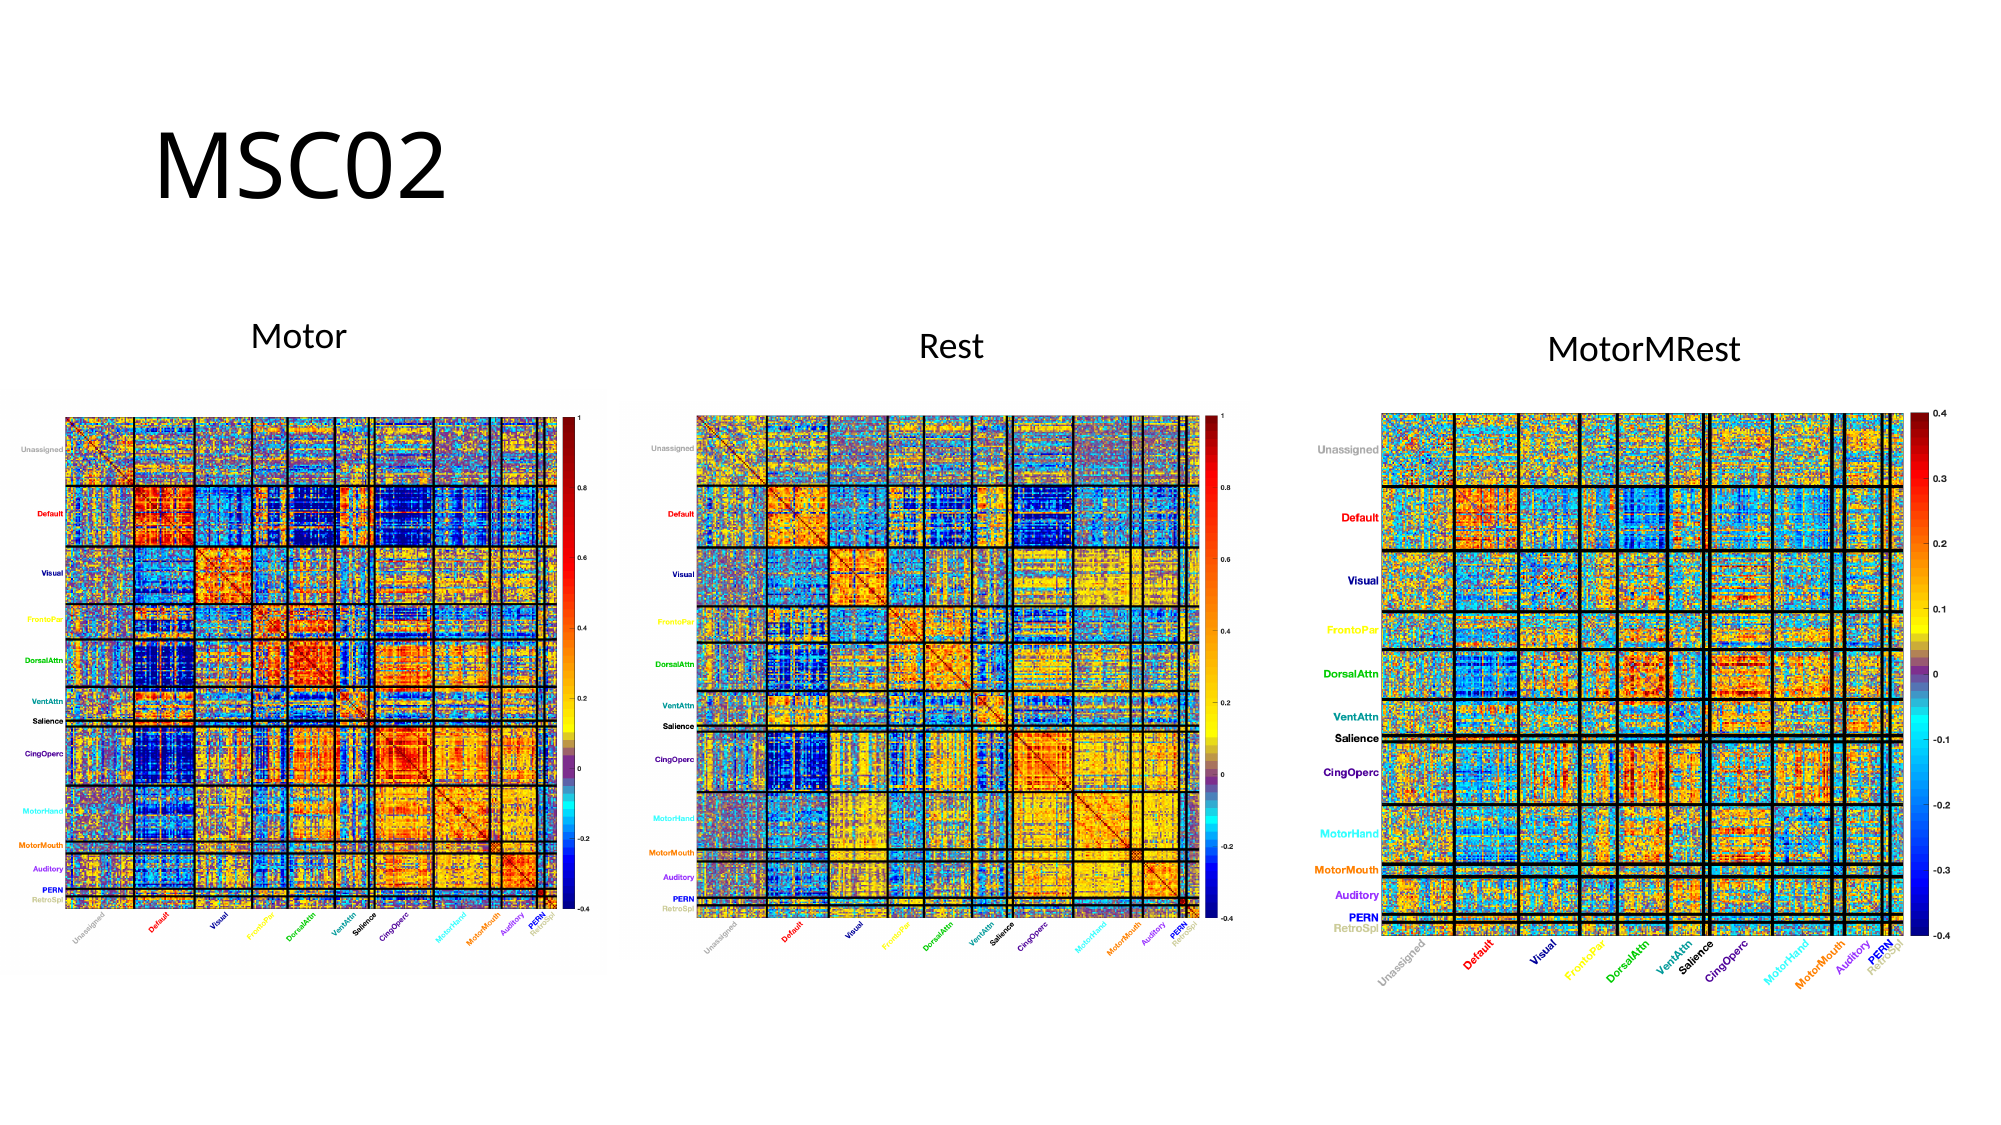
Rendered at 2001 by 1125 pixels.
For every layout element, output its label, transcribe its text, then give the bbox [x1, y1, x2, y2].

text_box Motor [235, 303, 371, 364]
picture [1303, 389, 1985, 1006]
picture [0, 389, 607, 975]
text_box MotorMRest [1532, 316, 1757, 376]
text_box Rest [904, 313, 1000, 374]
picture [619, 401, 1250, 960]
title MSC02 [137, 59, 1863, 278]
